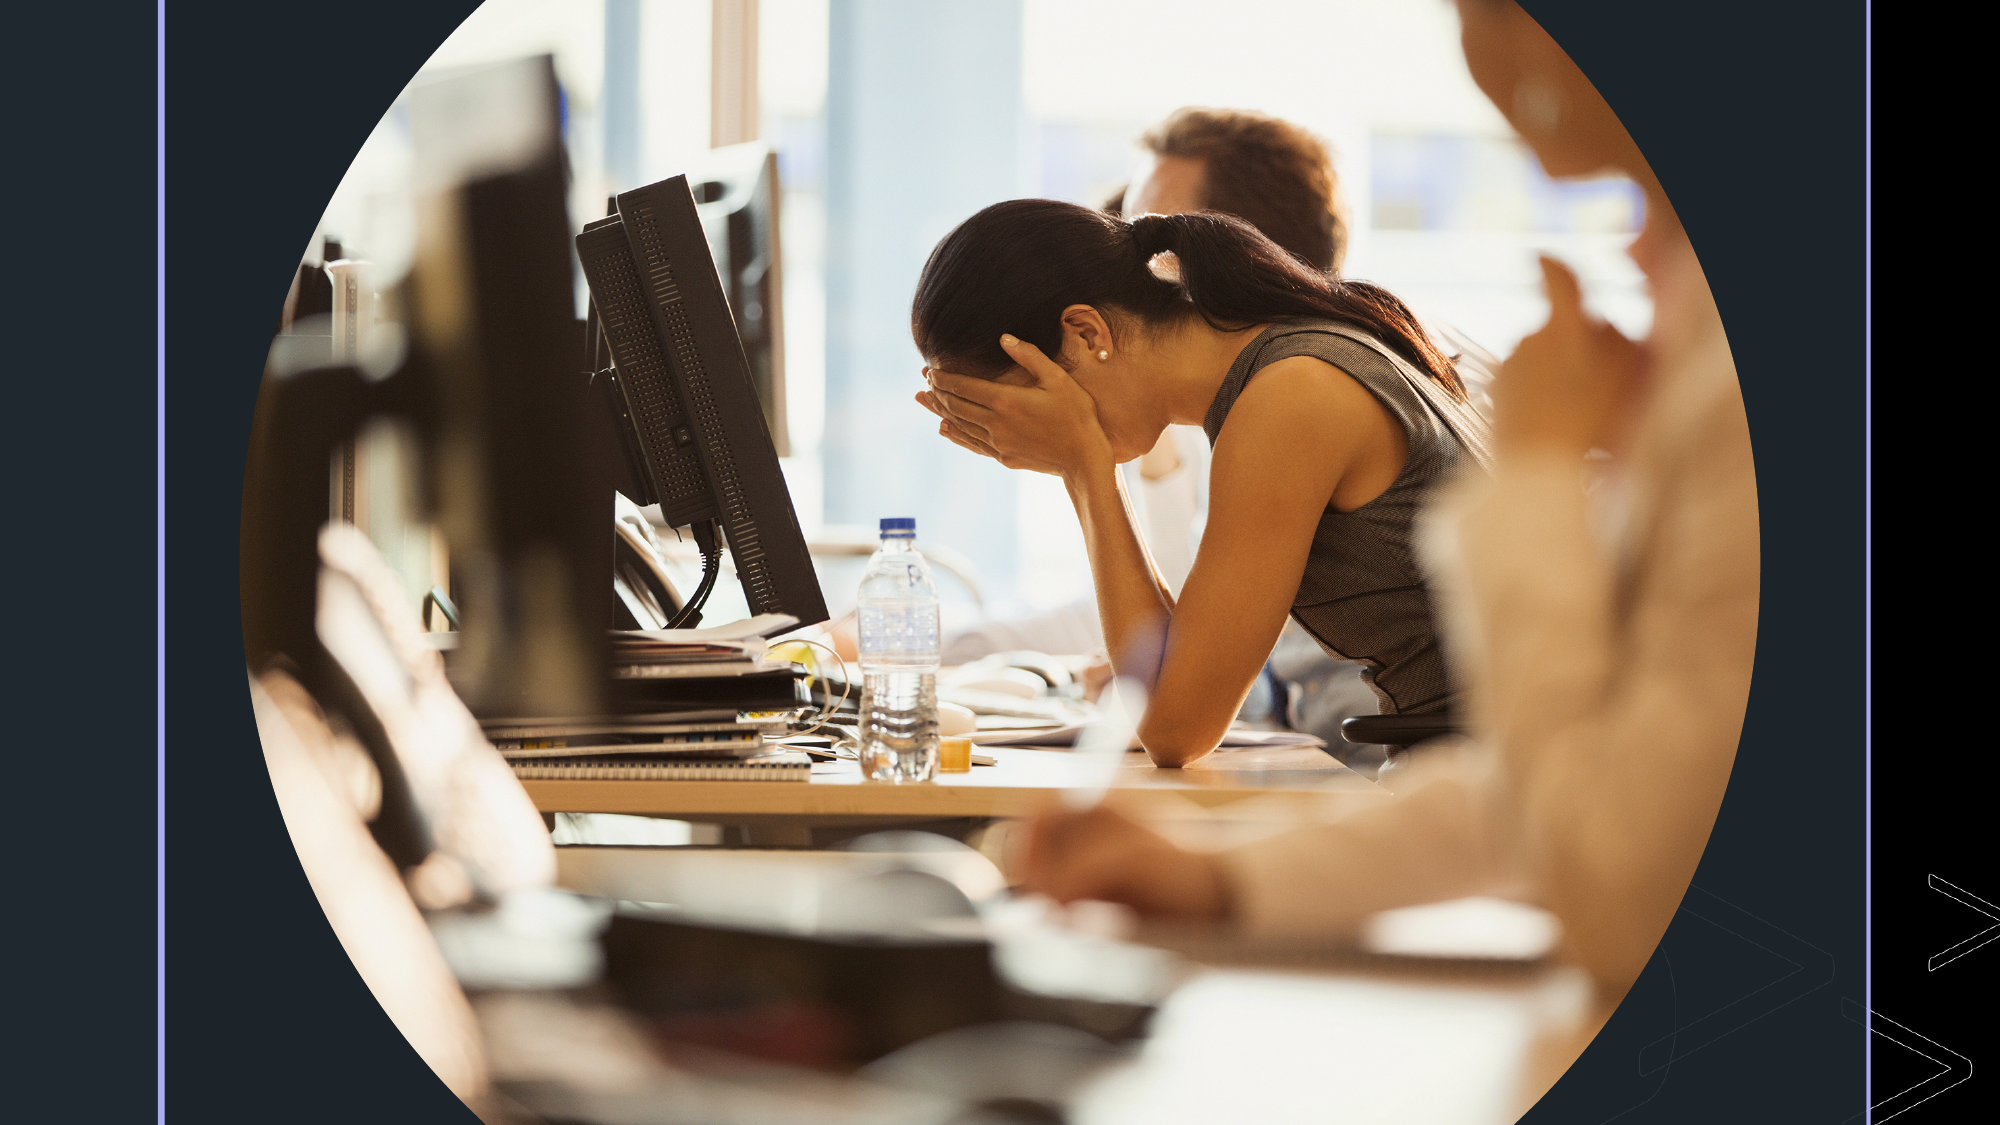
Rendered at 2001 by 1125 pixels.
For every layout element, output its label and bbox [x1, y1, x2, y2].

picture [1871, 0, 2000, 1125]
picture [239, 0, 1761, 1125]
